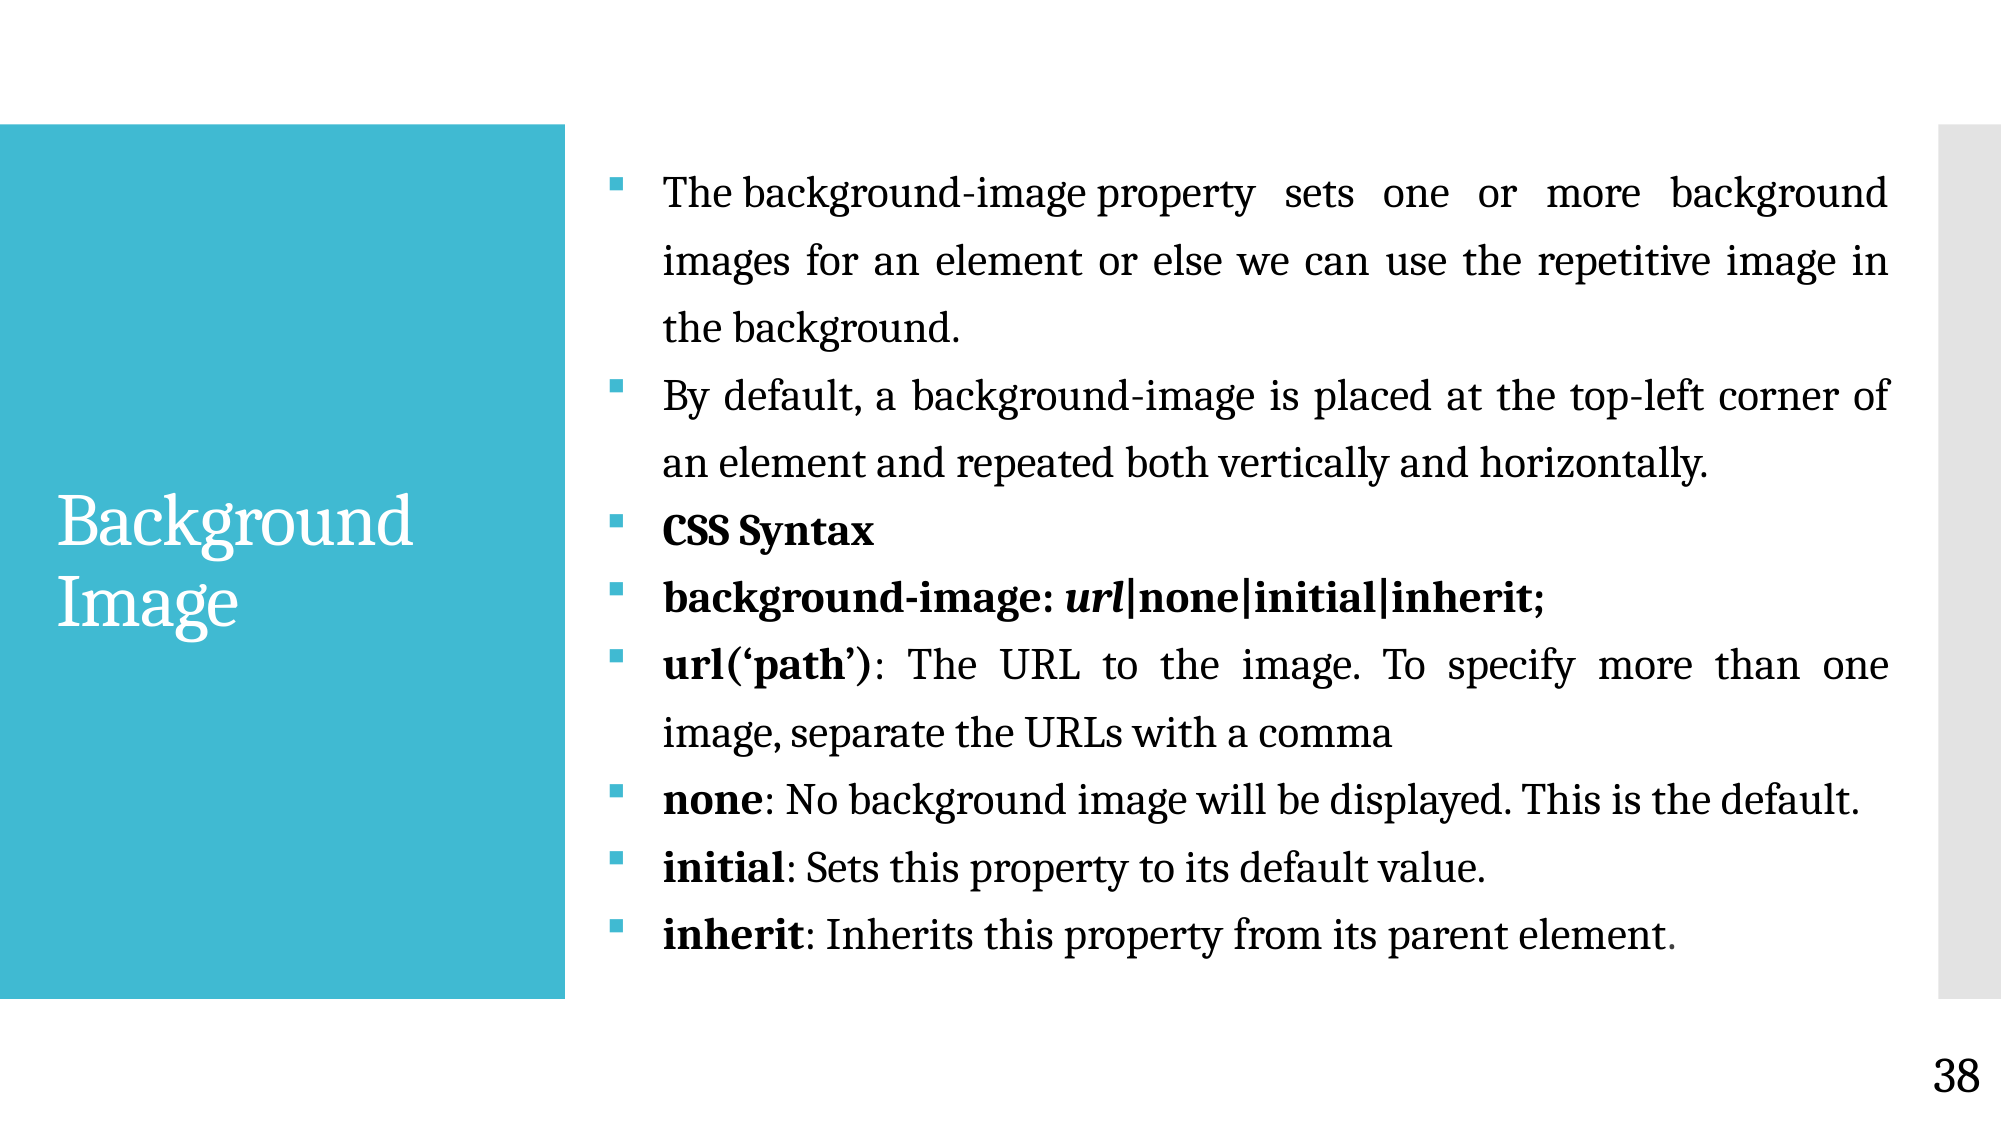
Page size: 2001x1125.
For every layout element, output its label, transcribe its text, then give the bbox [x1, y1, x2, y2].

slide_number 38 [1744, 1042, 1996, 1103]
list The background-image property sets one or more background images for an element or else we can use the repetitive image in the background. By default, a background-image is placed at the top-left corner of an element and repeated both vertically and horizontally. CSS Syntax background-image: url|none|initial|inherit; url(‘path’): The URL to the image. To specify more than one image, separate the URLs with a comma none: No background image will be displayed. This is the default. initial: Sets this property to its default value. inherit: Inherits this property from its parent element. [591, 141, 1906, 982]
title Background Image [41, 184, 525, 940]
